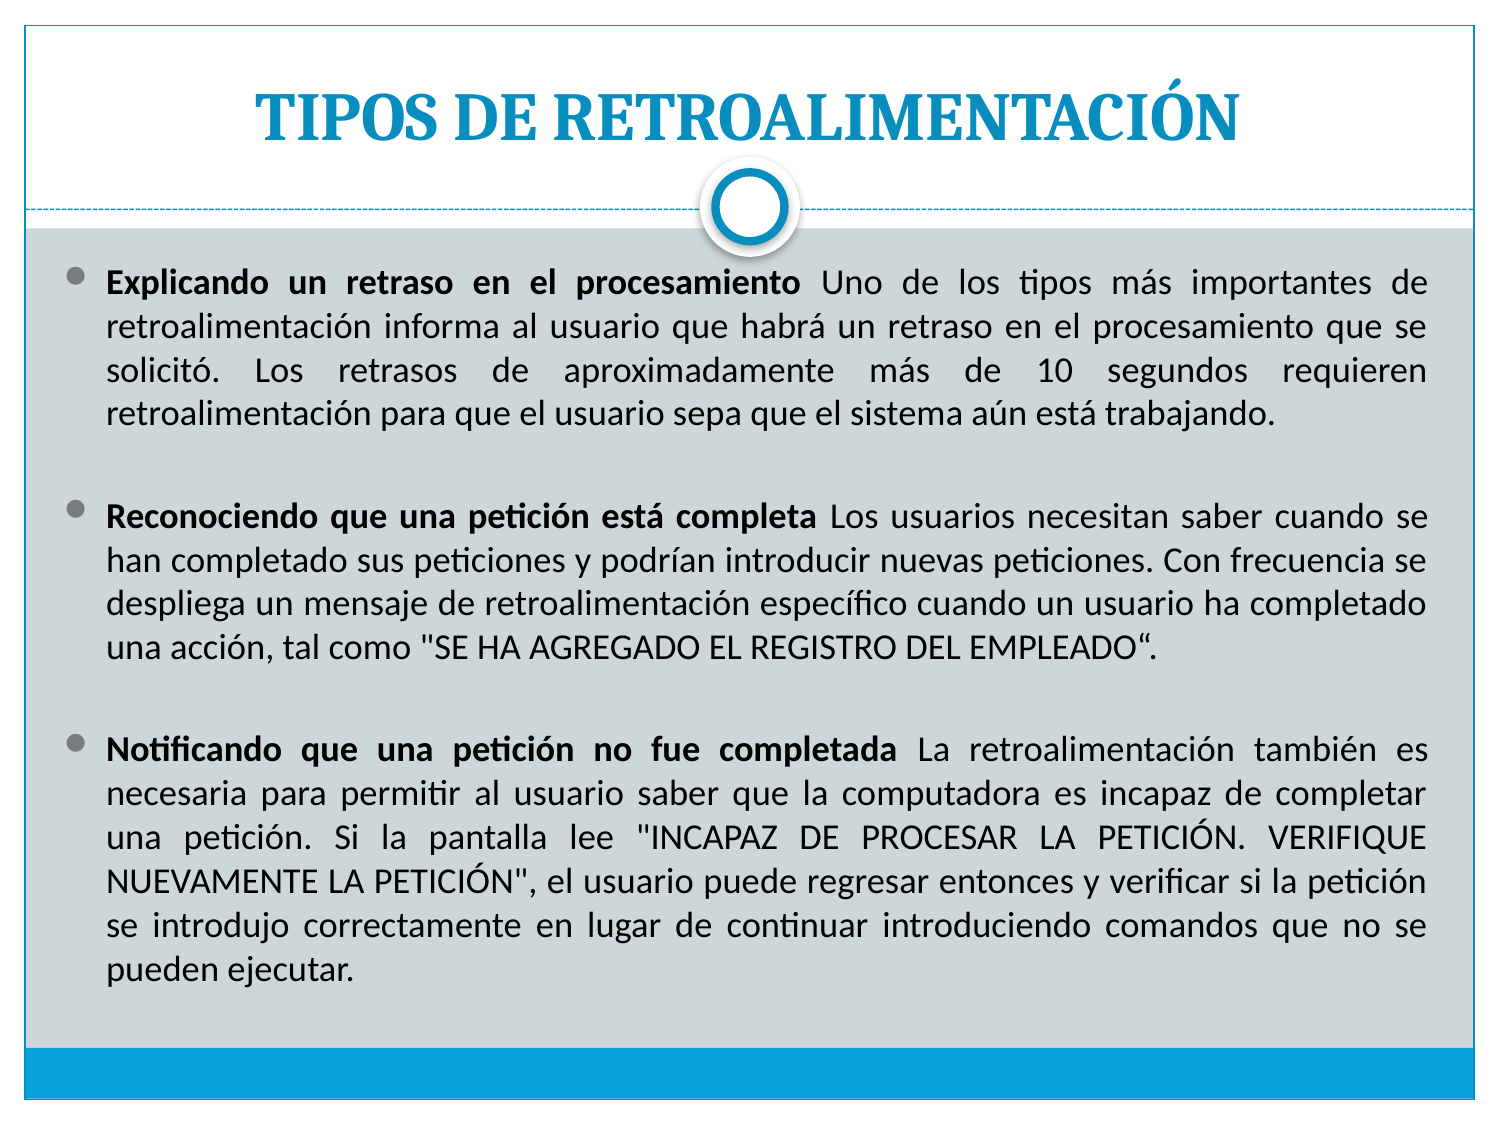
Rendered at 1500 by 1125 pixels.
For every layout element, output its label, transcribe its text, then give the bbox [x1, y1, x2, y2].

list Explicando un retraso en el procesamiento Uno de los tipos más importantes de retroalimentación informa al usuario que habrá un retraso en el procesamiento que se solicitó. Los retrasos de aproximadamente más de 10 segundos requieren retroalimentación para que el usuario sepa que el sistema aún está trabajando. Reconociendo que una petición está completa Los usuarios necesitan saber cuando se han completado sus peticiones y podrían introducir nuevas peticiones. Con frecuencia se despliega un mensaje de retroalimentación específico cuando un usuario ha completado una acción, tal como "SE HA AGREGADO EL REGISTRO DEL EMPLEADO“. Notificando que una petición no fue completada La retroalimentación también es necesaria para permitir al usuario saber que la computadora es incapaz de completar una petición. Si la pantalla lee "INCAPAZ DE PROCESAR LA PETICIÓN. VERIFIQUE NUEVAMENTE LA PETICIÓN", el usuario puede regresar entonces y verificar si la petición se introdujo correctamente en lugar de continuar introduciendo comandos que no se pueden ejecutar. [49, 250, 1445, 1001]
title TIPOS DE RETROALIMENTACIÓN [49, 37, 1450, 162]
